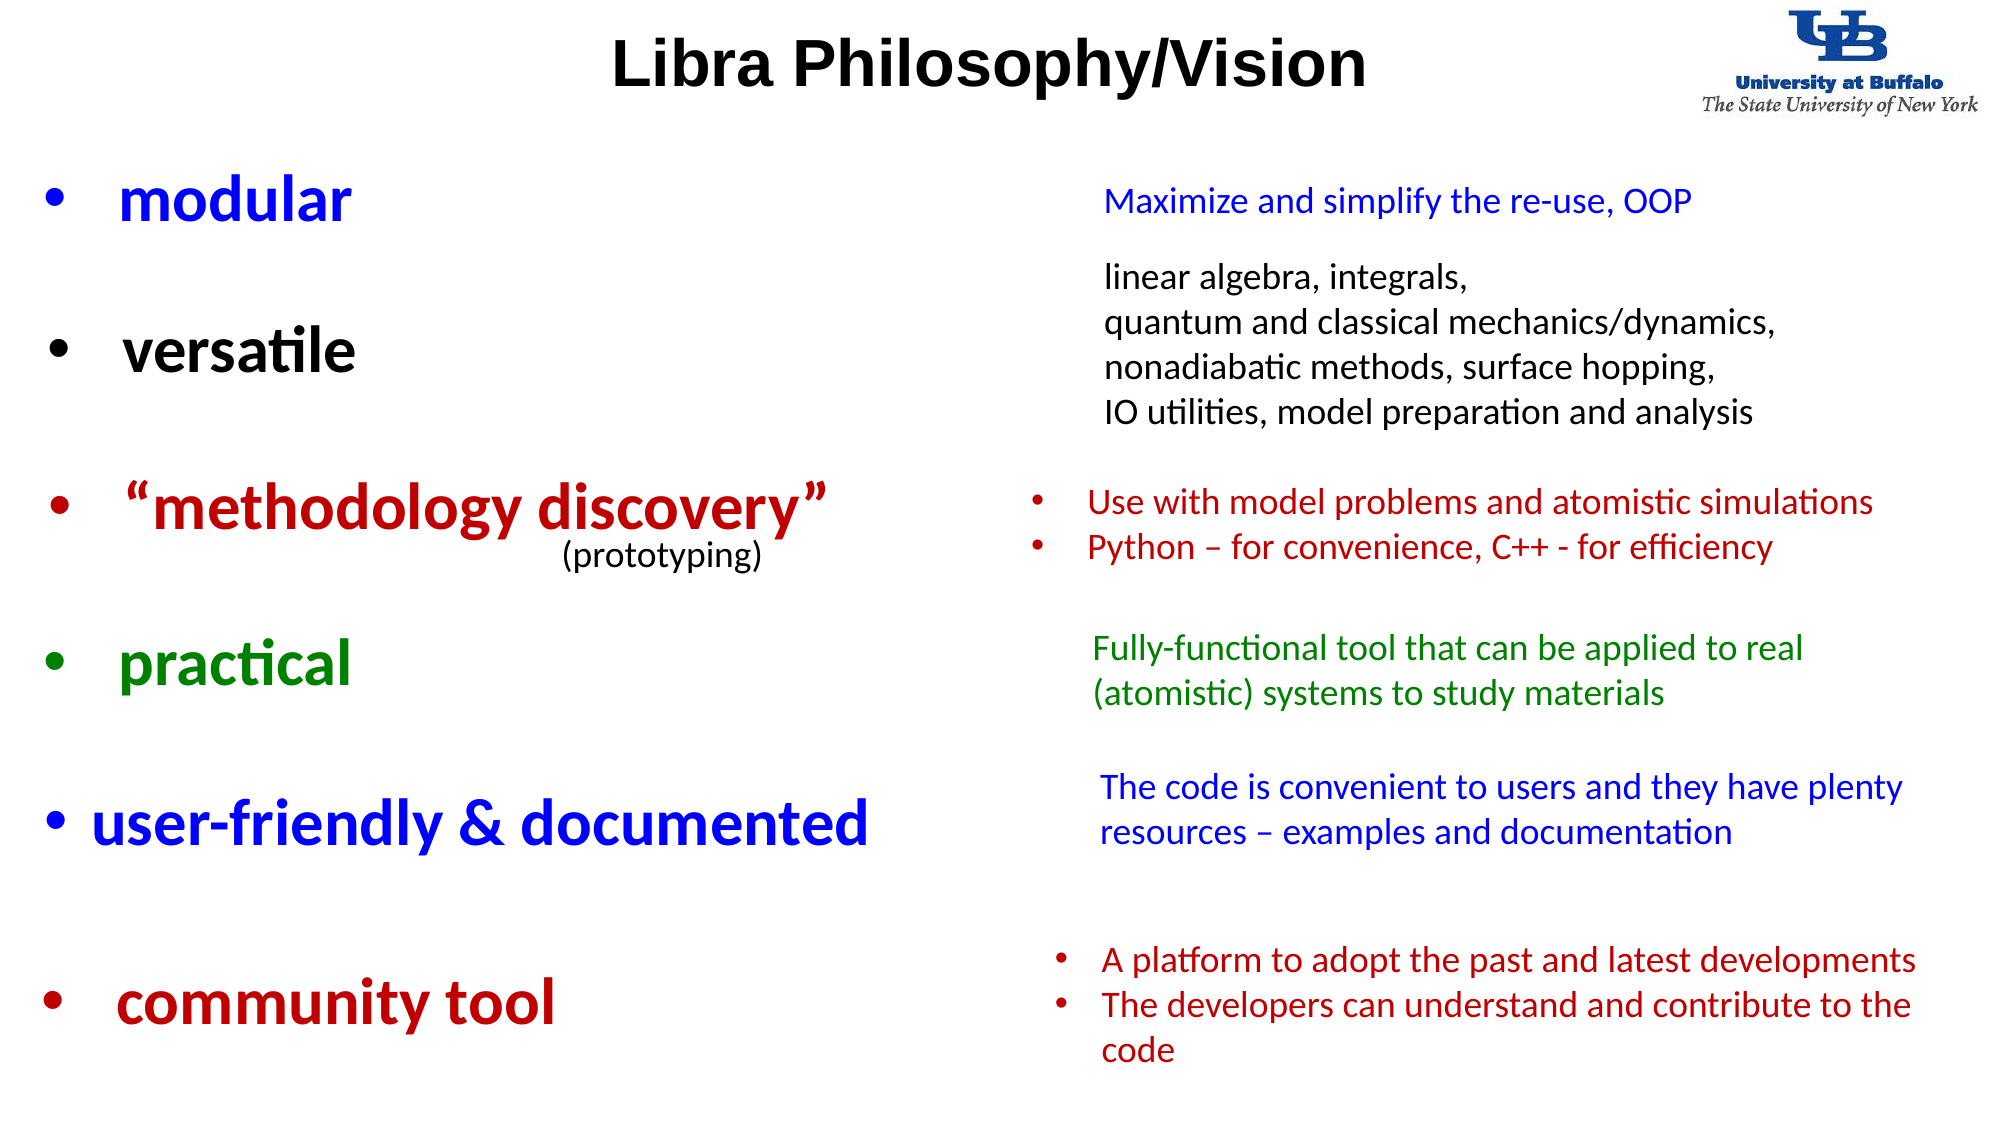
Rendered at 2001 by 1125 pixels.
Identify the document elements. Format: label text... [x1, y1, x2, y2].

text_box Use with model problems and atomistic simulations Python – for convenience, C++ - for efficiency [1016, 469, 1979, 574]
text_box versatile [0, 308, 373, 395]
text_box Fully-functional tool that can be applied to real (atomistic) systems to study materials [1077, 615, 1979, 720]
text_box The code is convenient to users and they have plenty resources – examples and documentation [1085, 754, 1972, 860]
text_box user-friendly & documented [29, 771, 887, 867]
text_box practical [0, 620, 369, 708]
text_box (prototyping) [546, 522, 779, 583]
text_box community tool [0, 959, 581, 1047]
text_box linear algebra, integrals, quantum and classical mechanics/dynamics, nonadiabatic methods, surface hopping, IO utilities, model preparation and analysis [1089, 244, 1792, 440]
text_box Maximize and simplify the re-use, OOP [1088, 168, 1708, 229]
text_box Libra Philosophy/Vision [596, 12, 1384, 108]
picture [1674, 0, 2000, 130]
text_box “methodology discovery” [0, 464, 847, 552]
text_box modular [0, 156, 369, 244]
text_box A platform to adopt the past and latest developments The developers can understand and contribute to the code [1039, 927, 1941, 1078]
